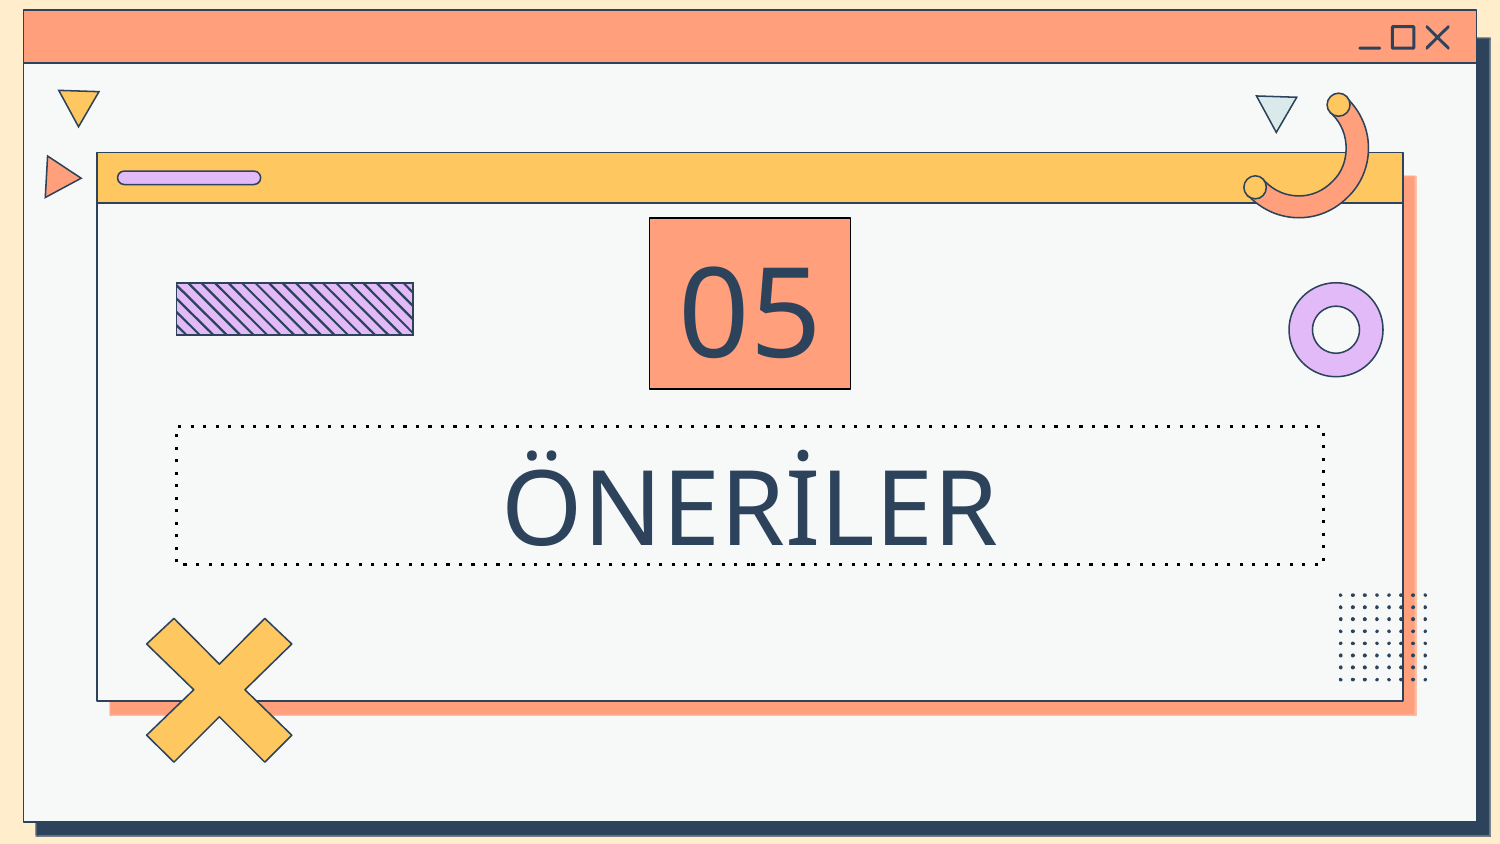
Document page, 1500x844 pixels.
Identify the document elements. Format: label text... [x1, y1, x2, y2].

text_box [1289, 282, 1384, 377]
text_box [146, 618, 292, 763]
title ÖNERİLER [175, 425, 1325, 566]
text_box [1338, 593, 1428, 682]
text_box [175, 282, 413, 336]
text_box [1243, 92, 1369, 219]
title 05 [648, 216, 852, 391]
